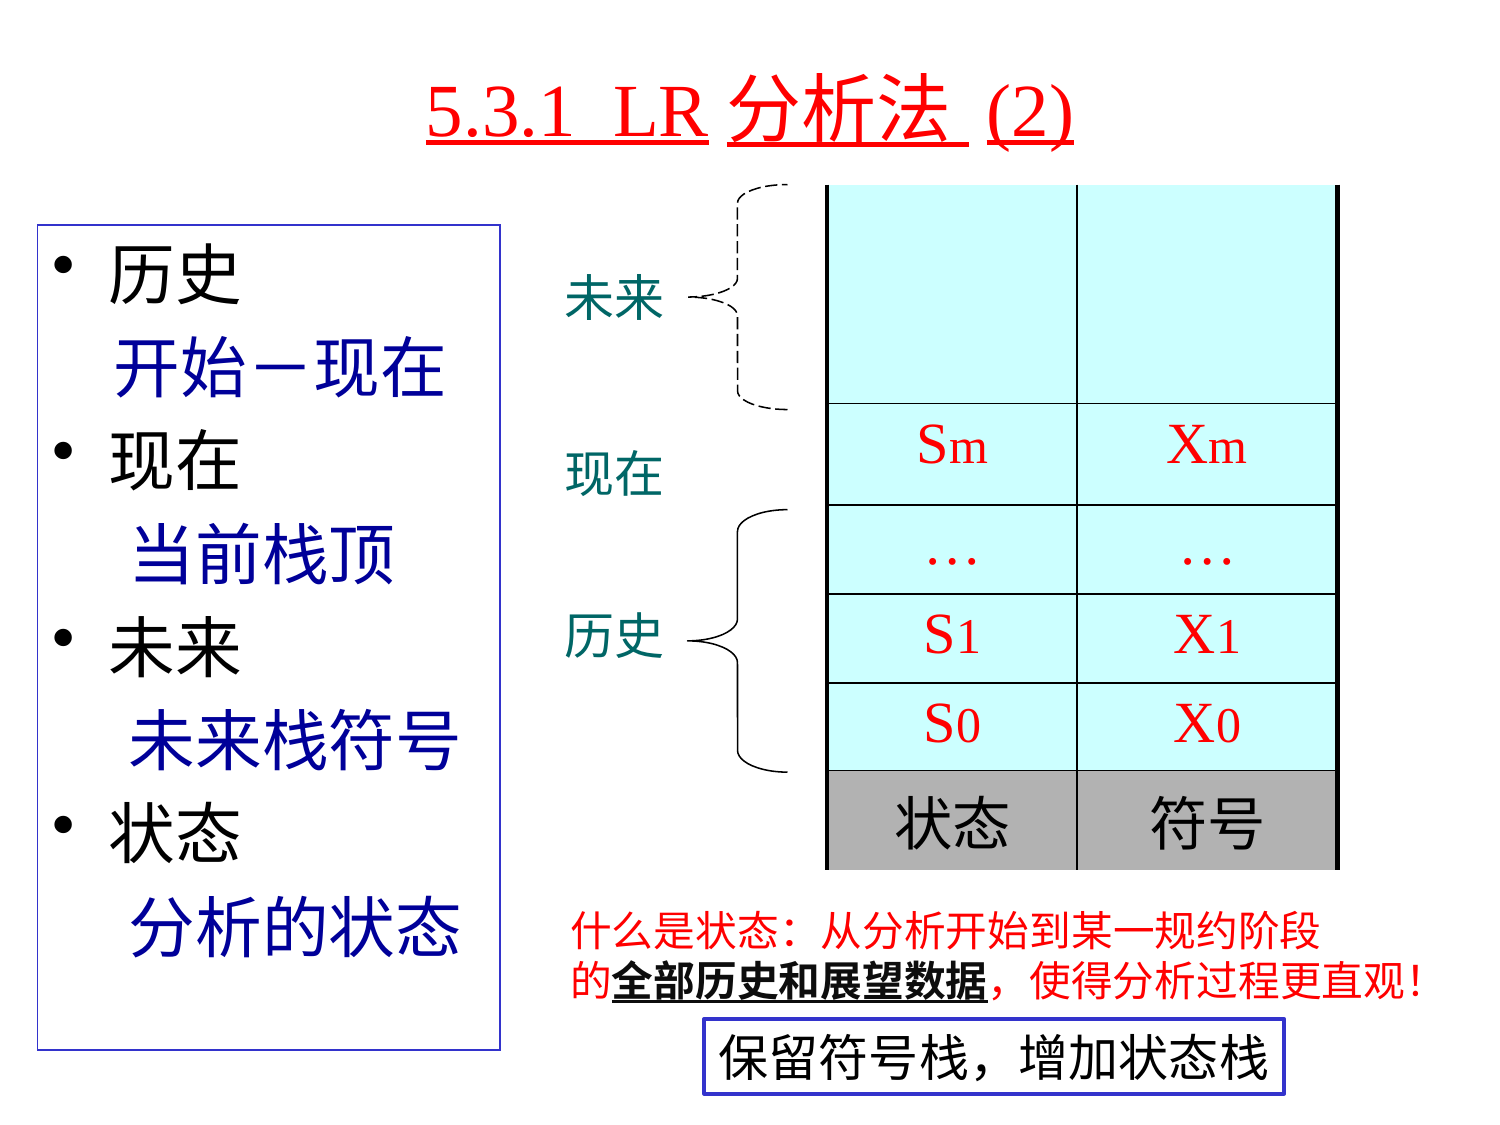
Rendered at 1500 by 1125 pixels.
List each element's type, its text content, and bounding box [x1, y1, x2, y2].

list 历史 开始－现在 现在 当前栈顶 未来 未来栈符号 状态 分析的状态 [37, 224, 501, 1051]
text_box [688, 509, 788, 773]
table_cell X1 [1078, 595, 1335, 682]
table_header [829, 185, 1076, 403]
text_box 保留符号栈，增加状态栈 [702, 1017, 1286, 1096]
text_box 未来 [549, 259, 688, 335]
table_cell Sm [829, 404, 1076, 504]
text_box 现在 [549, 434, 688, 510]
text_box 什么是状态：从分析开始到某一规约阶段 的全部历史和展望数据，使得分析过程更直观！ [555, 897, 1462, 1013]
table_cell 符号 [1078, 771, 1335, 870]
table_cell … [829, 506, 1076, 593]
title 5.3.1 LR分析法 (2) [112, 49, 1388, 163]
text_box 历史 [549, 597, 688, 672]
table_cell 状态 [829, 771, 1076, 870]
table_cell S0 [829, 684, 1076, 770]
table_header [1078, 185, 1335, 403]
text_box [688, 184, 788, 410]
table_cell S1 [829, 595, 1076, 682]
table_cell X0 [1078, 684, 1335, 770]
table_cell Xm [1078, 404, 1335, 504]
table_cell … [1078, 506, 1335, 593]
